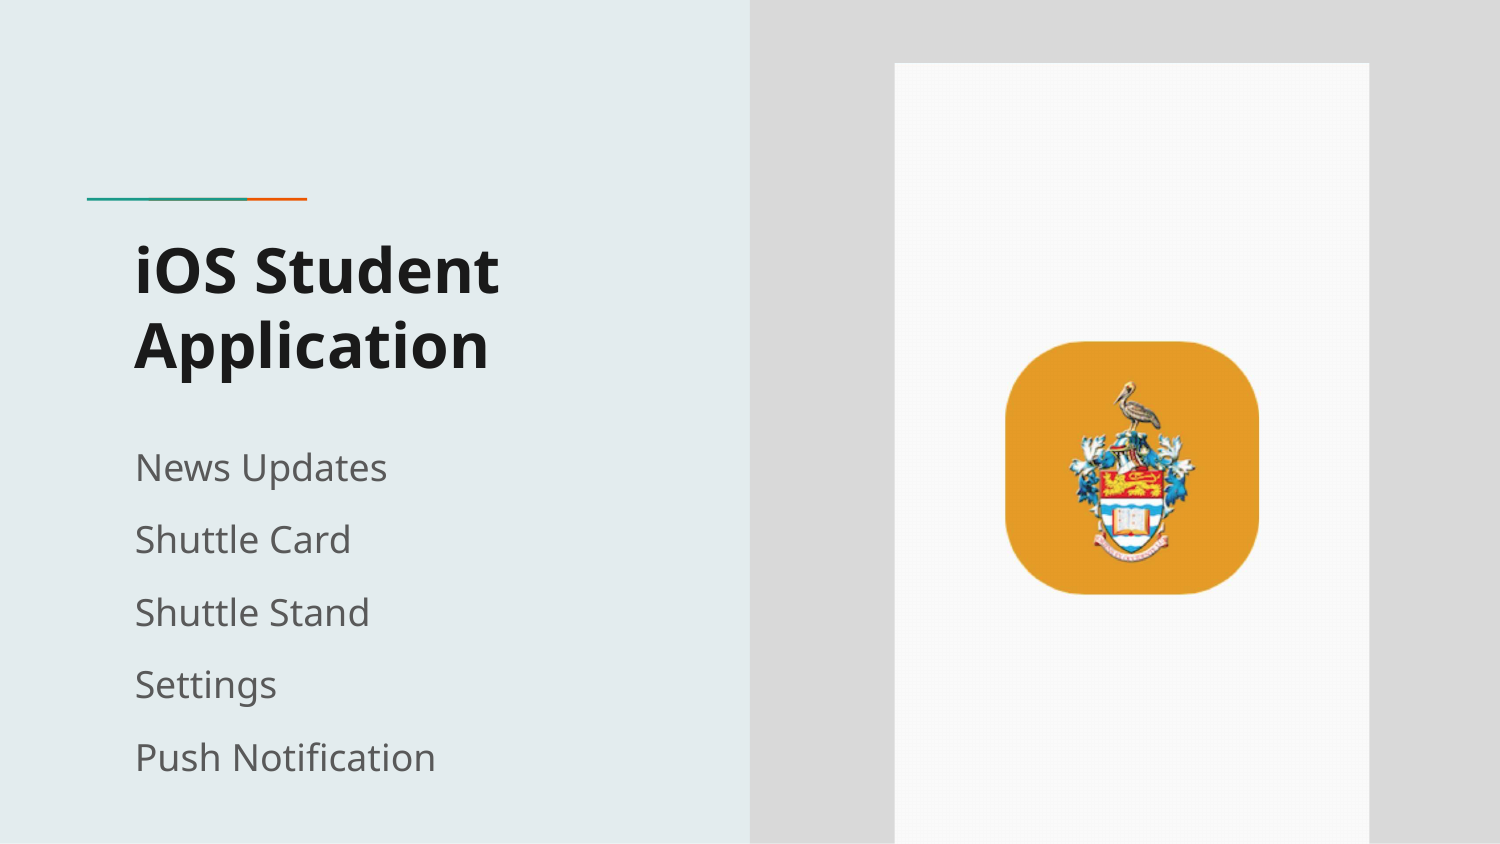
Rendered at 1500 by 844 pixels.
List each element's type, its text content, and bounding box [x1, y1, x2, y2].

text_box [749, 0, 1500, 844]
subtitle News Updates Shuttle Card Shuttle Stand Settings Push Notification [119, 421, 662, 799]
title iOS Student Application [119, 216, 662, 421]
picture [894, 63, 1370, 844]
